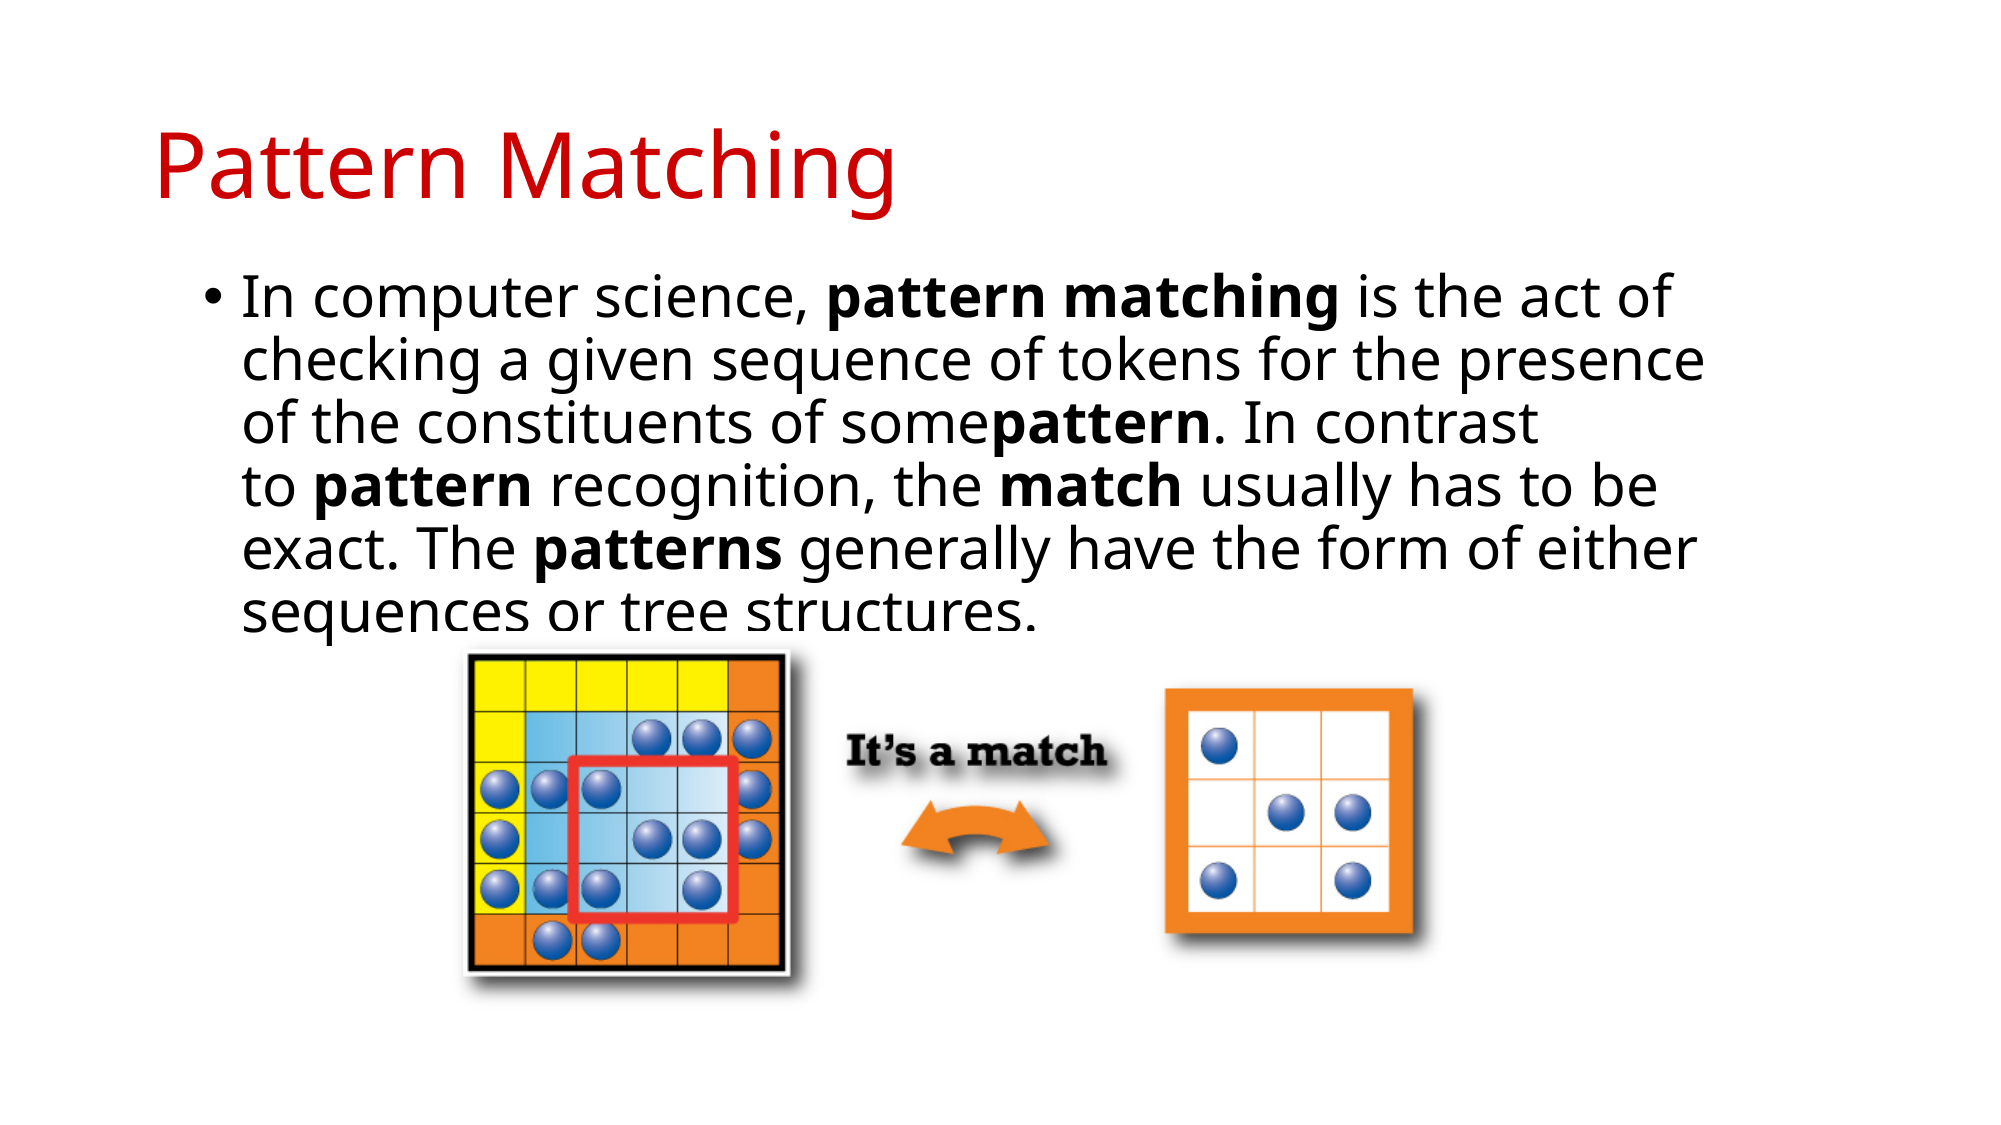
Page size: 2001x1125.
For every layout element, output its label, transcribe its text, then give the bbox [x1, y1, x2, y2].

list In computer science, pattern matching is the act of checking a given sequence of tokens for the presence of the constituents of somepattern. In contrast to pattern recognition, the match usually has to be exact. The patterns generally have the form of either sequences or tree structures. [188, 260, 1775, 1003]
picture [417, 631, 1457, 1012]
title Pattern Matching [137, 59, 1863, 278]
